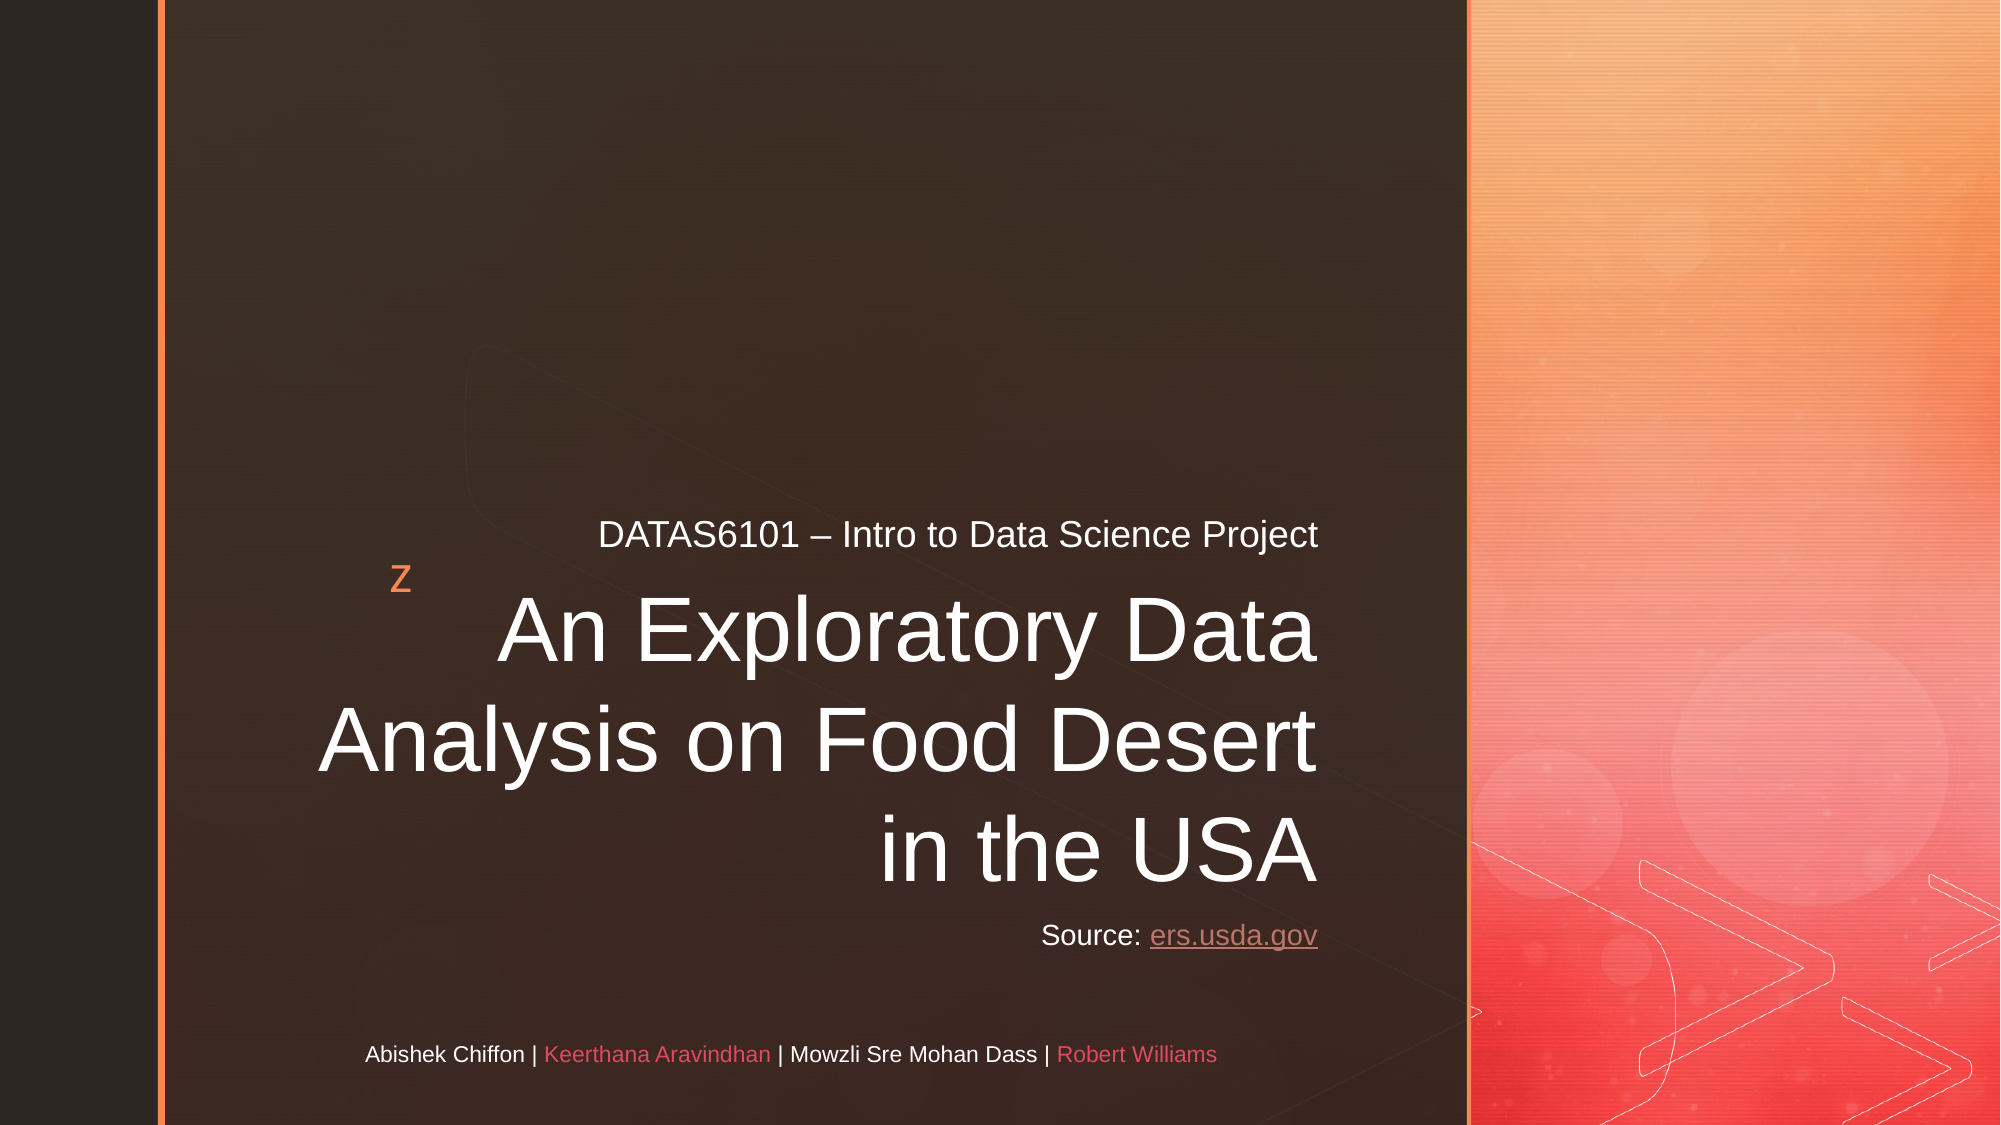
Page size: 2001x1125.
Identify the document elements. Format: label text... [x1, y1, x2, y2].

title An Exploratory Data Analysis on Food Desert in the USA [248, 562, 1334, 935]
text_box Source: ers.usda.gov [1026, 909, 1334, 959]
text_box Abishek Chiffon | Keerthana Aravindhan | Mowzli Sre Mohan Dass | Robert Williams [279, 1032, 1304, 1075]
subtitle DATAS6101 – Intro to Data Science Project [454, 372, 1334, 563]
picture [1472, 0, 2001, 1125]
